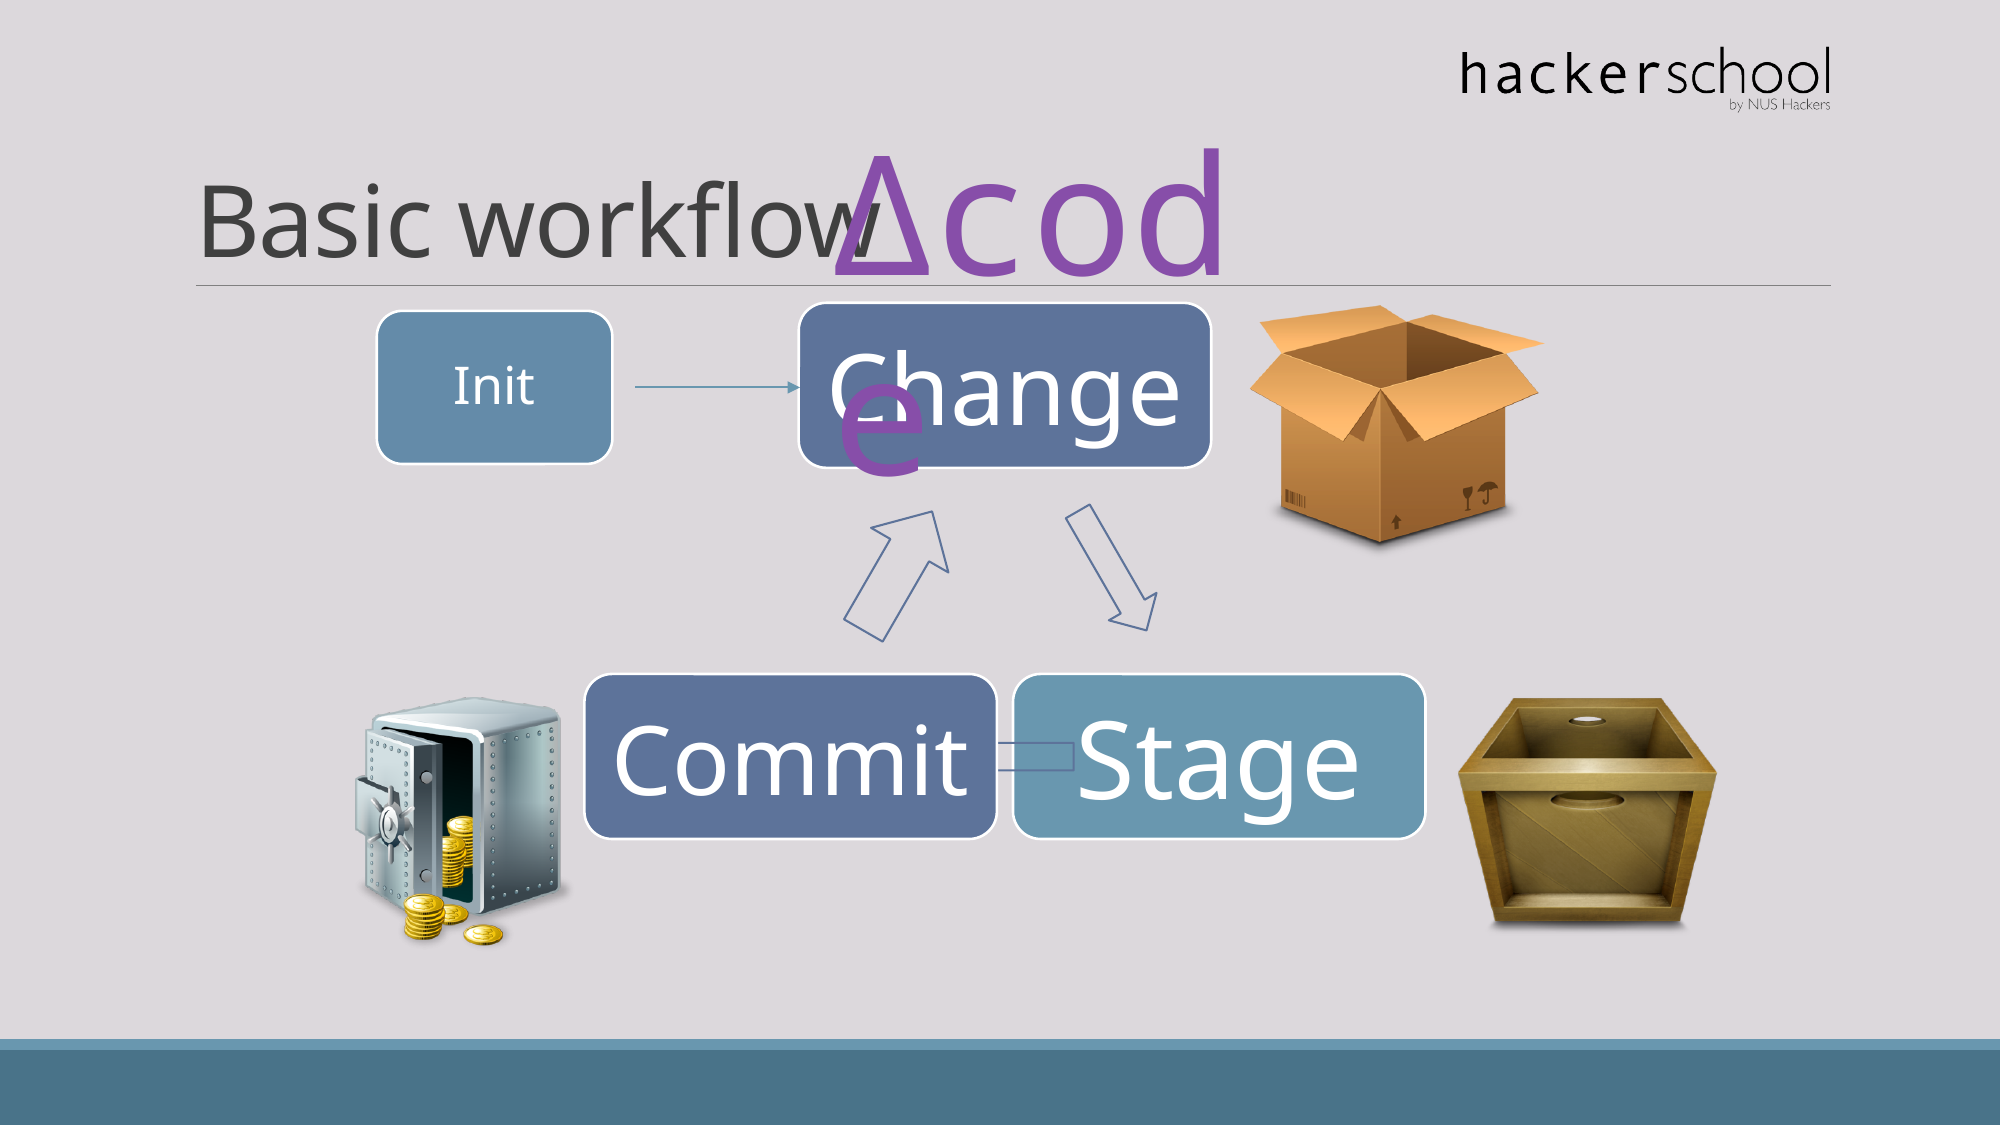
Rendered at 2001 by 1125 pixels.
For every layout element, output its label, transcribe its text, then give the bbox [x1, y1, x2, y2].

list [179, 302, 1831, 964]
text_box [376, 310, 613, 465]
text_box Δcode [832, 108, 1292, 300]
picture [1438, 642, 1735, 939]
picture [1248, 284, 1546, 581]
title Basic workflow [180, 47, 1830, 285]
picture [315, 663, 612, 960]
